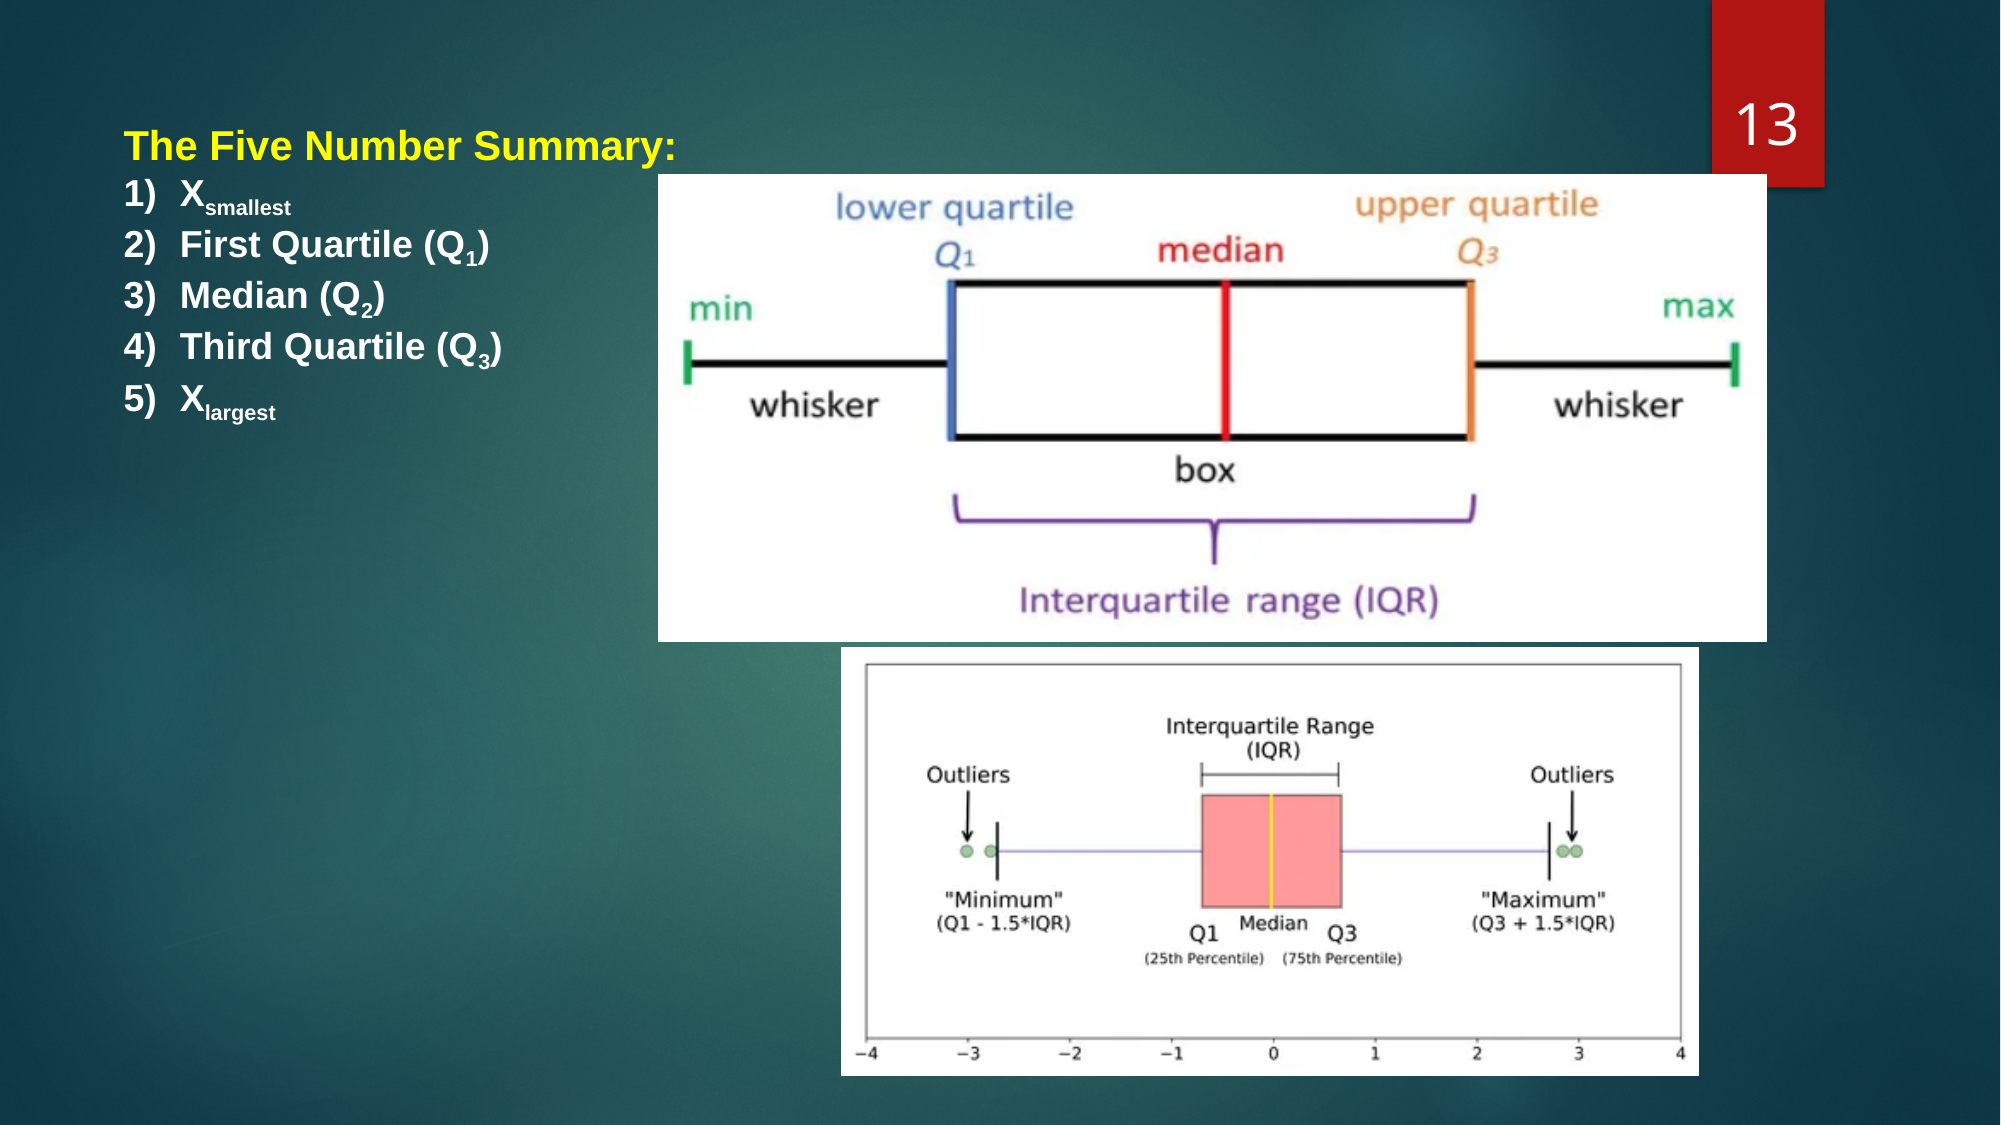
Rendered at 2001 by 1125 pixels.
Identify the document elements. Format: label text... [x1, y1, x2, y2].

picture [840, 646, 1699, 1125]
text_box The Five Number Summary: Xsmallest First Quartile (Q1) Median (Q2) Third Quartile (Q3) Xlargest [108, 111, 728, 432]
picture [0, 0, 1768, 1125]
slide_number 13 [1698, 48, 1836, 175]
